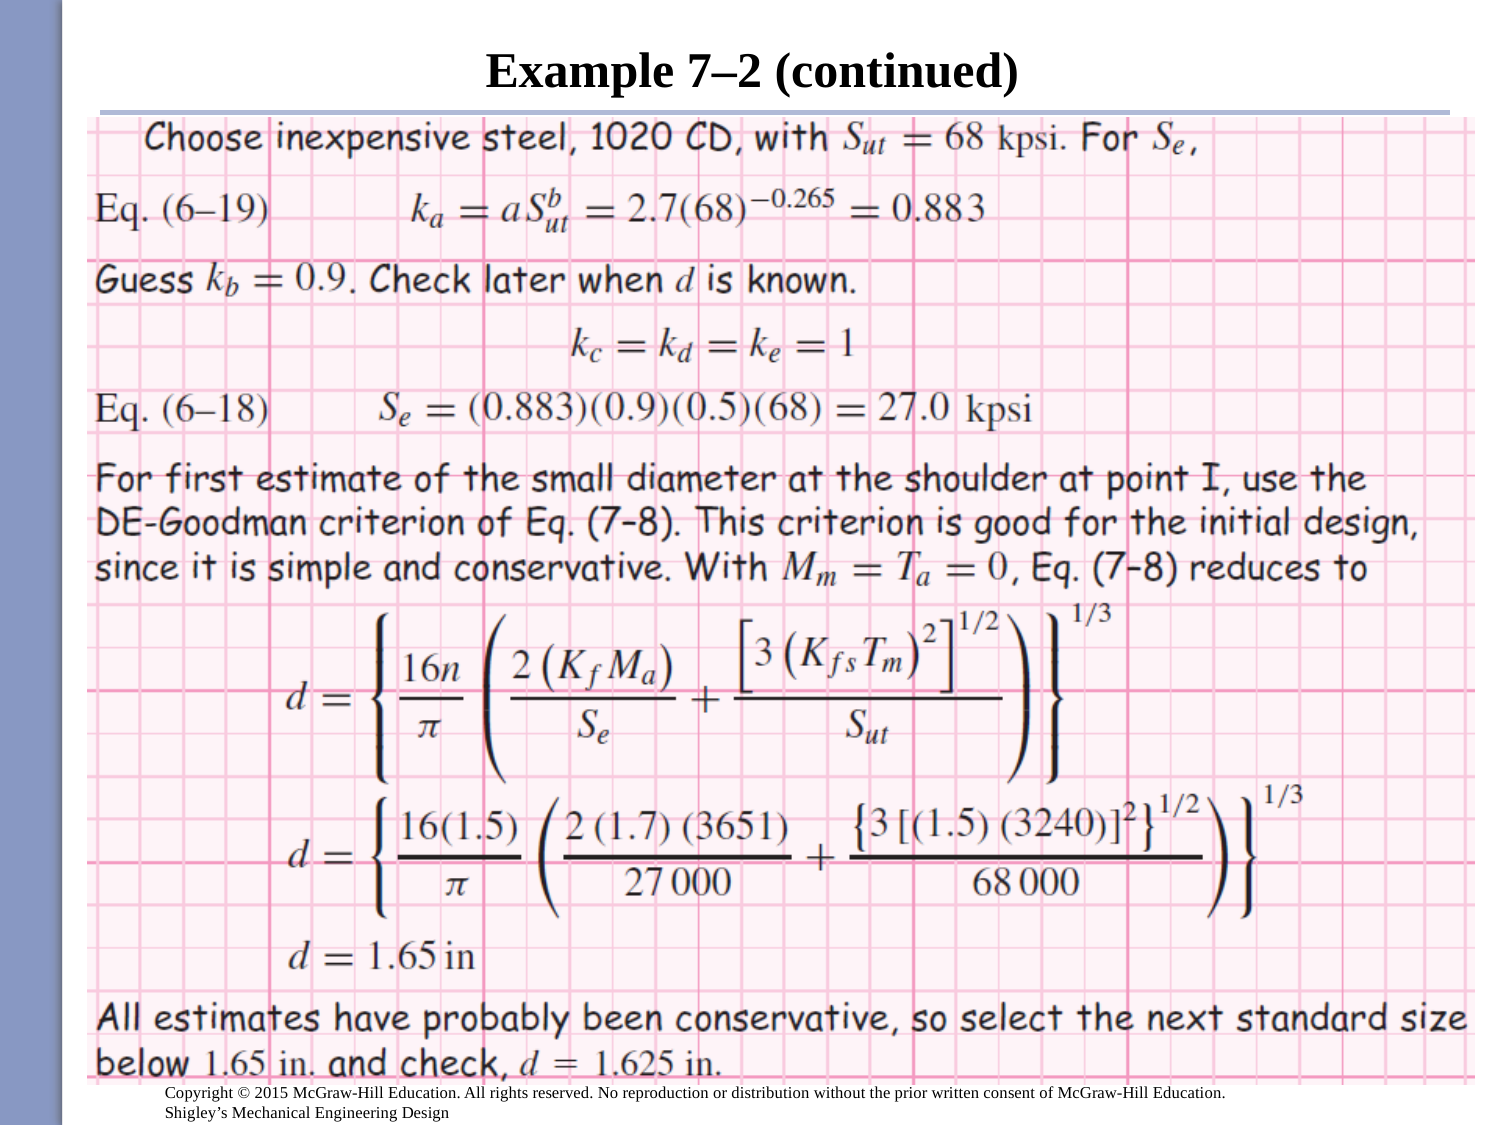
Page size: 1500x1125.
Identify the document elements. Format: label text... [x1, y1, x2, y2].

picture [87, 116, 1476, 1085]
title Example 7–2 (continued) [137, 30, 1368, 106]
